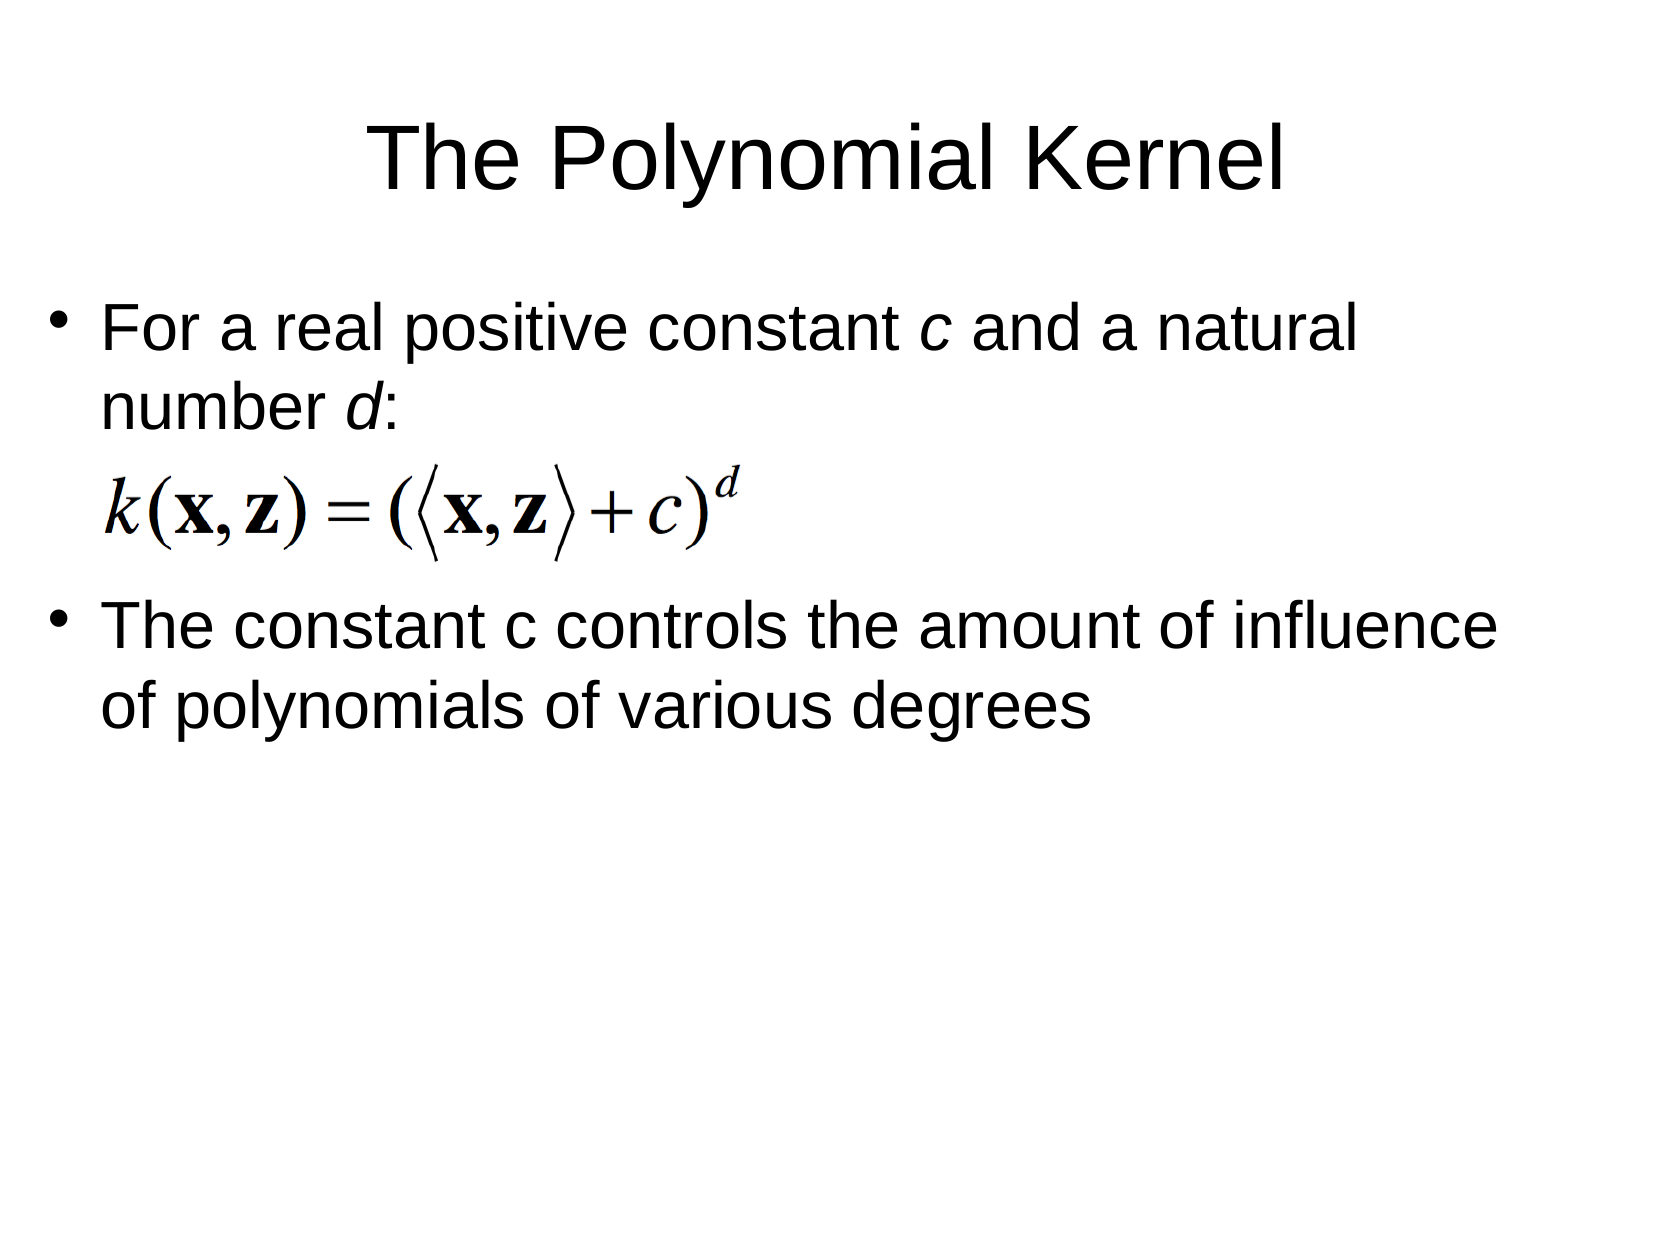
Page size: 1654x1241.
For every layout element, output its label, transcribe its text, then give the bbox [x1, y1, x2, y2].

picture [89, 443, 756, 572]
text_box For a real positive constant c and a natural number d: The constant c controls the amount of influence of polynomials of various degrees [30, 283, 1519, 1140]
text_box The Polynomial Kernel [82, 49, 1571, 257]
